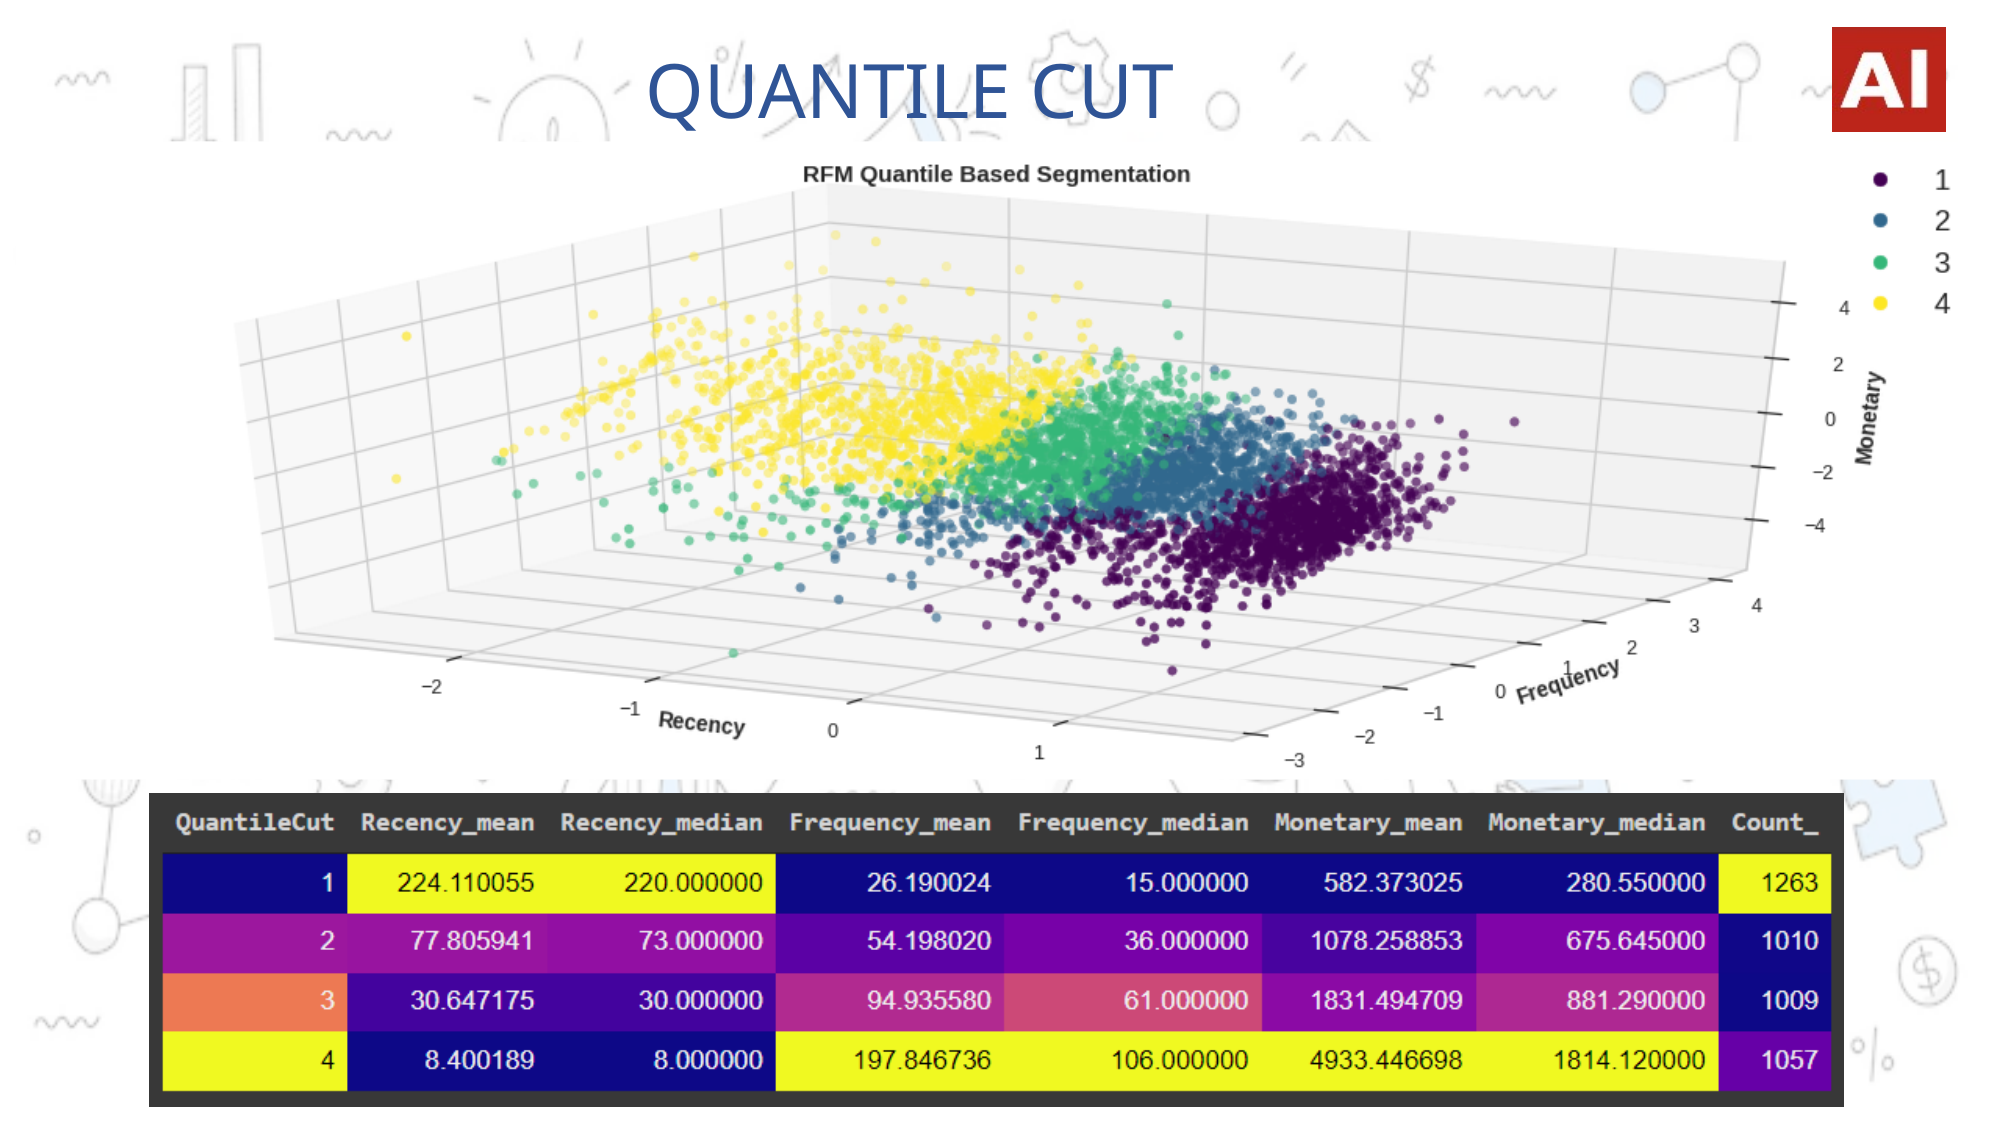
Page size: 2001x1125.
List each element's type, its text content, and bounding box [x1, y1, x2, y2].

picture [1, 27, 1991, 1107]
text_box QUANTILE CUT [630, 28, 1294, 129]
